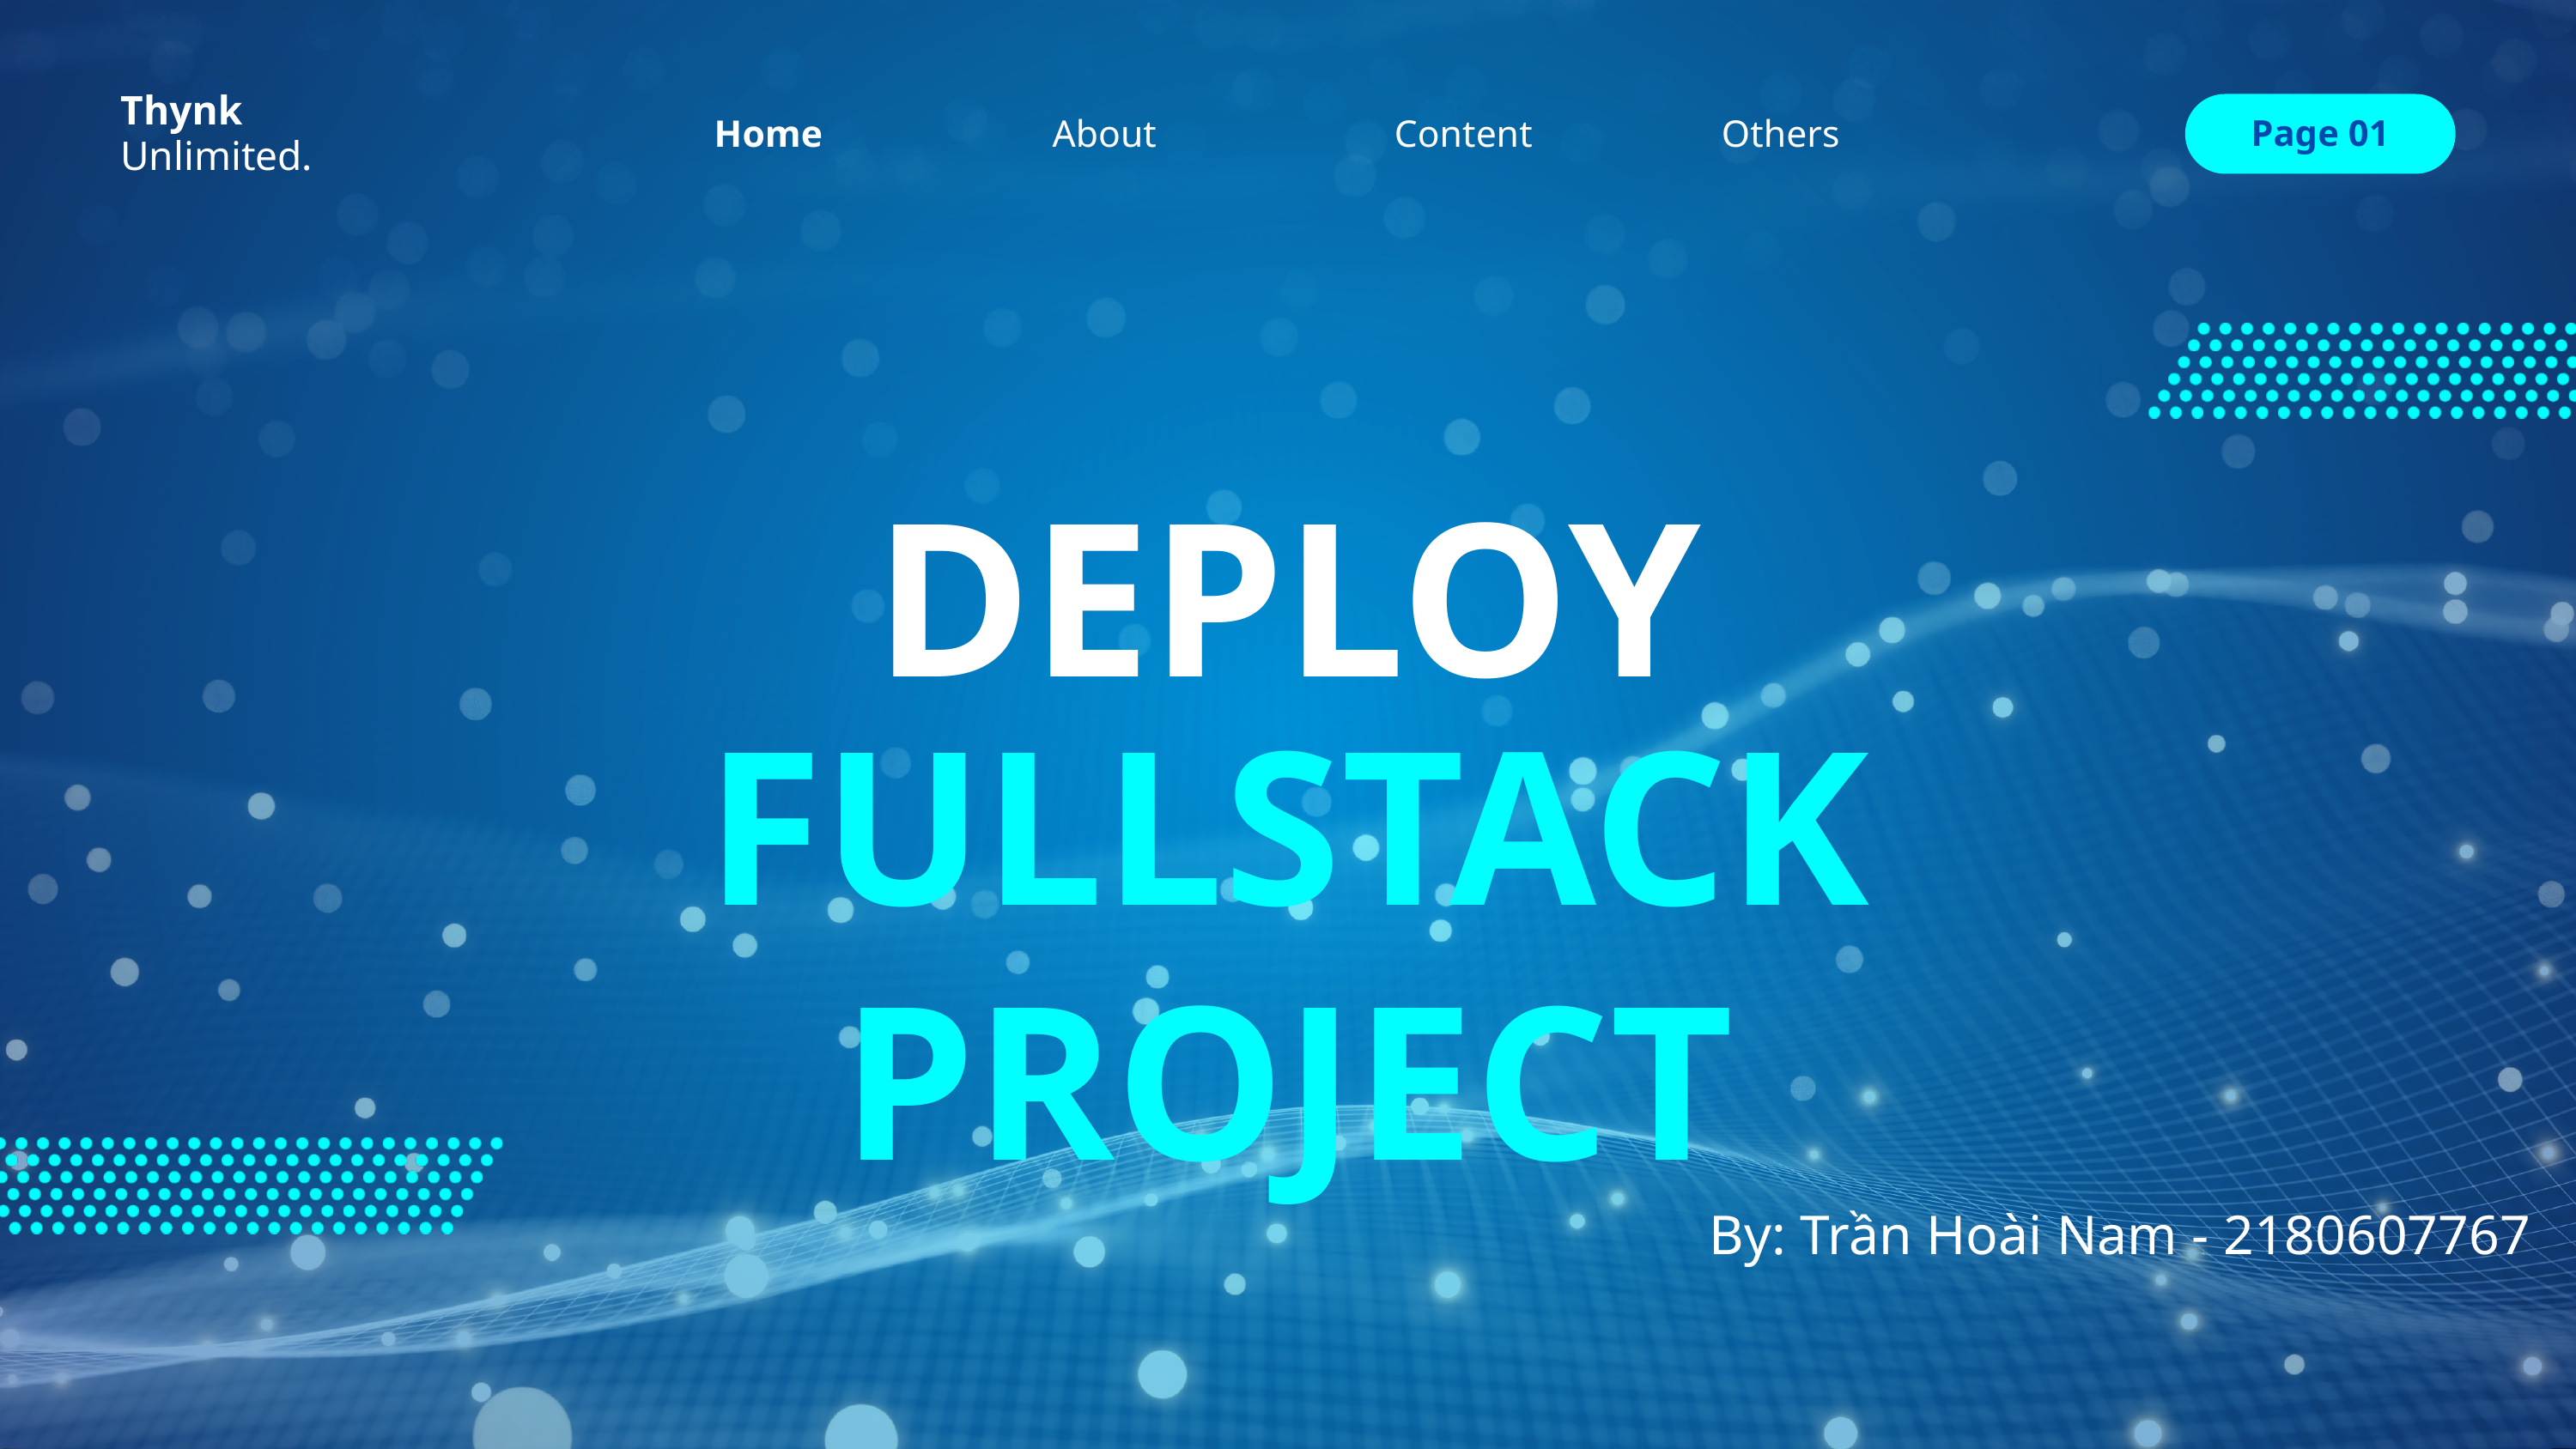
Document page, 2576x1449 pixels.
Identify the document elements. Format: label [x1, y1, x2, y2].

text_box [0, 0, 2576, 1449]
text_box [2184, 94, 2456, 174]
